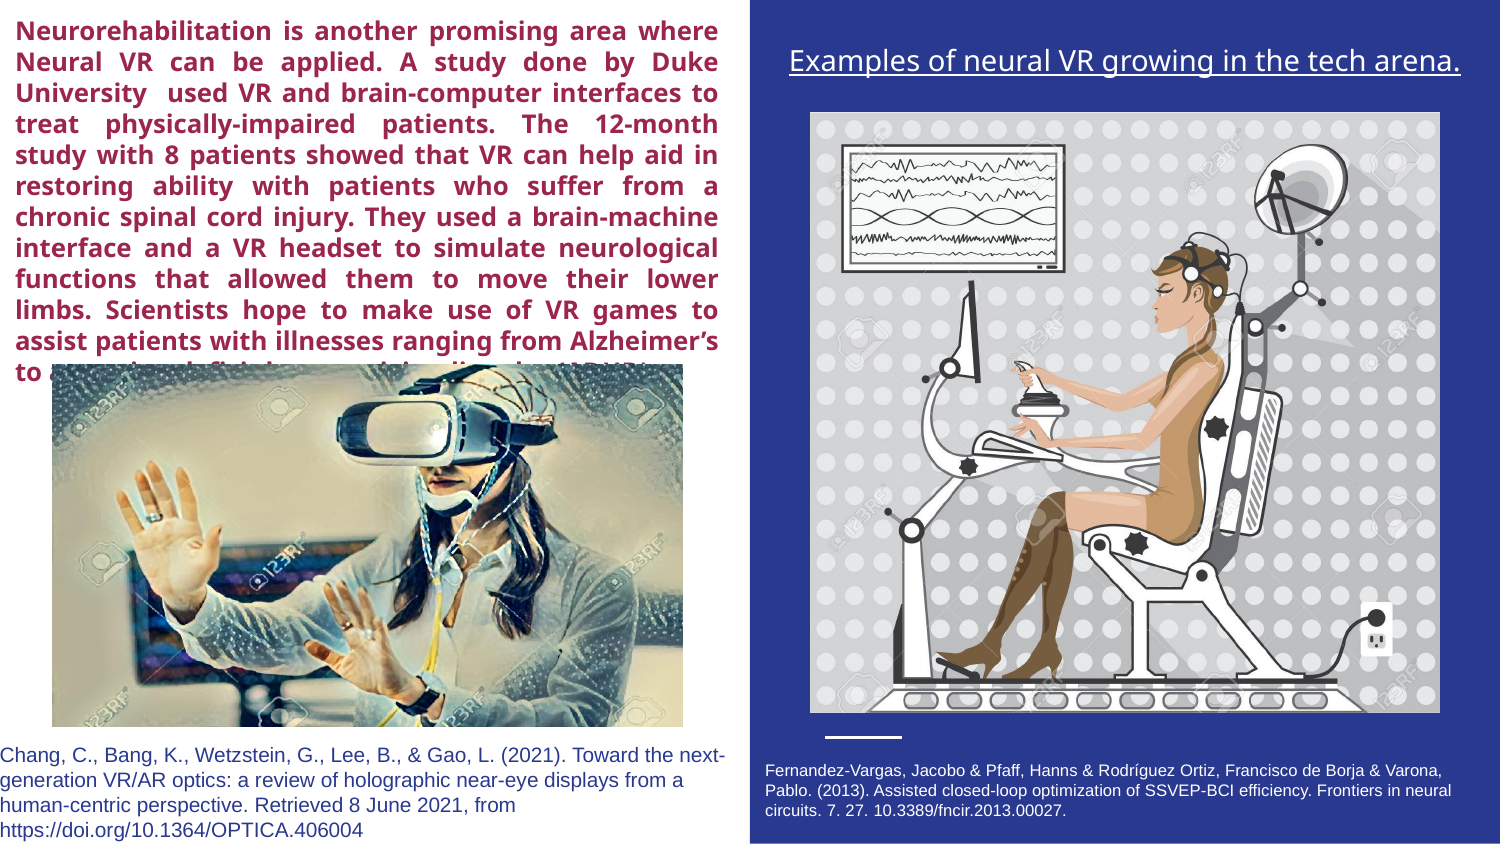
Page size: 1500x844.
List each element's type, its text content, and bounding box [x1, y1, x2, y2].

picture [52, 364, 683, 728]
title Examples of neural VR growing in the tech arena. [750, 10, 1500, 93]
picture [809, 111, 1440, 713]
text_box Chang, C., Bang, K., Wetzstein, G., Lee, B., & Gao, L. (2021). Toward the next-generation VR/AR optics: a review of holographic near-eye displays from a human-centric perspective. Retrieved 8 June 2021, from https://doi.org/10.1364/OPTICA.406004 [0, 726, 750, 844]
text_box Fernandez-Vargas, Jacobo & Pfaff, Hanns & Rodríguez Ortiz, Francisco de Borja & Varona, Pablo. (2013). Assisted closed-loop optimization of SSVEP-BCI efficiency. Frontiers in neural circuits. 7. 27. 10.3389/fncir.2013.00027. [750, 744, 1500, 835]
subtitle Neurorehabilitation is another promising area where Neural VR can be applied. A study done by Duke University used VR and brain-computer interfaces to treat physically-impaired patients. The 12-month study with 8 patients showed that VR can help aid in restoring ability with patients who suffer from a chronic spinal cord injury. They used a brain-machine interface and a VR headset to simulate neurological functions that allowed them to move their lower limbs. Scientists hope to make use of VR games to assist patients with illnesses ranging from Alzheimer’s to attention deficit hyperactivity disorder (ADHD). [0, 0, 736, 362]
